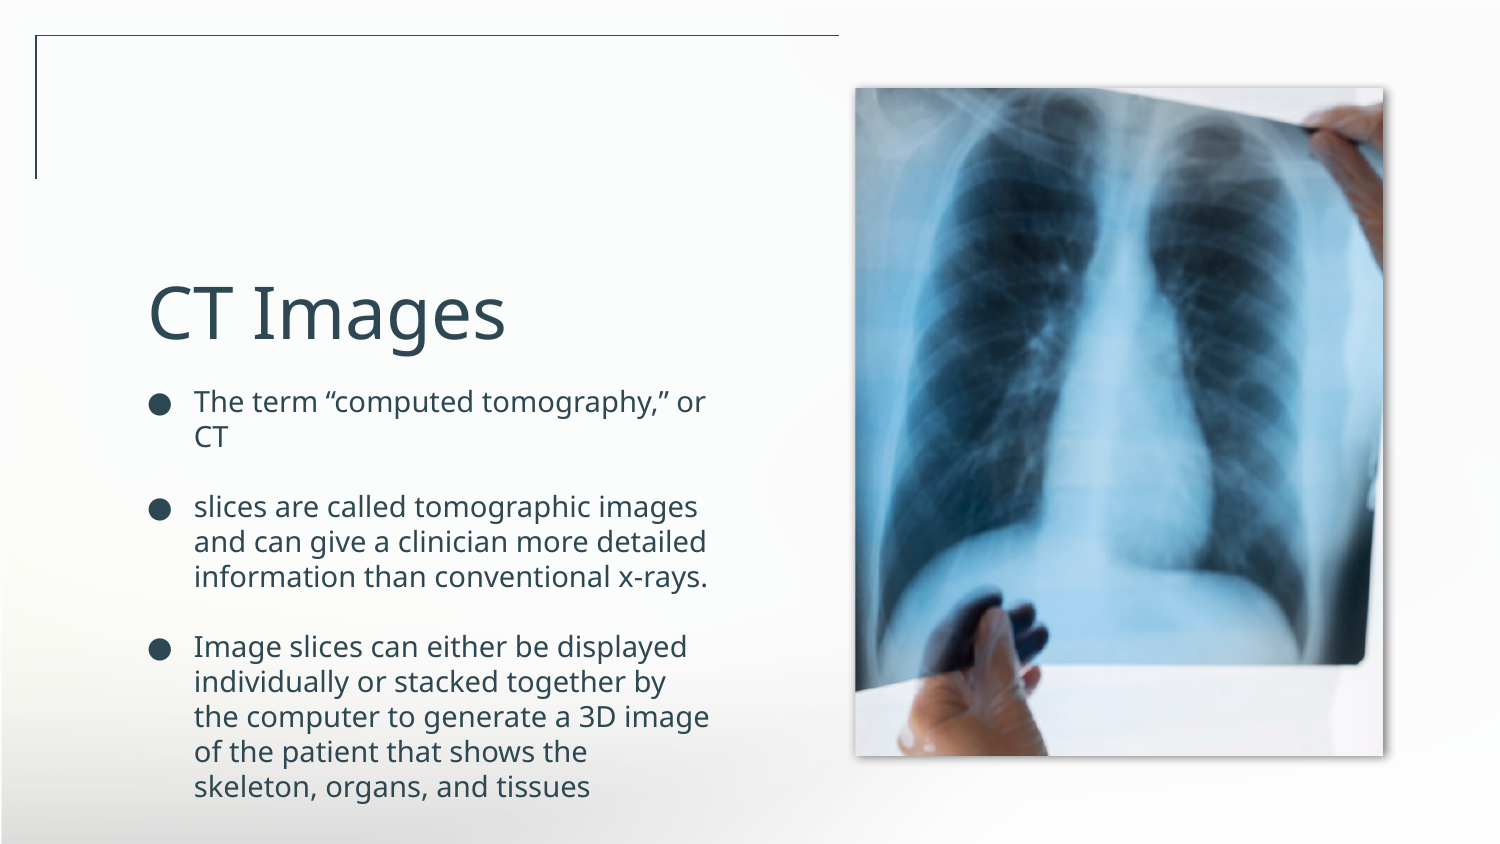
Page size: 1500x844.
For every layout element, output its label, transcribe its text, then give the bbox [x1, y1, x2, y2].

picture [855, 88, 1384, 756]
subtitle The term “computed tomography,” or CT slices are called tomographic images and can give a clinician more detailed information than conventional x-rays. Image slices can either be displayed individually or stacked together by the computer to generate a 3D image of the patient that shows the skeleton, organs, and tissues [132, 368, 730, 694]
title CT Images [132, 150, 730, 368]
